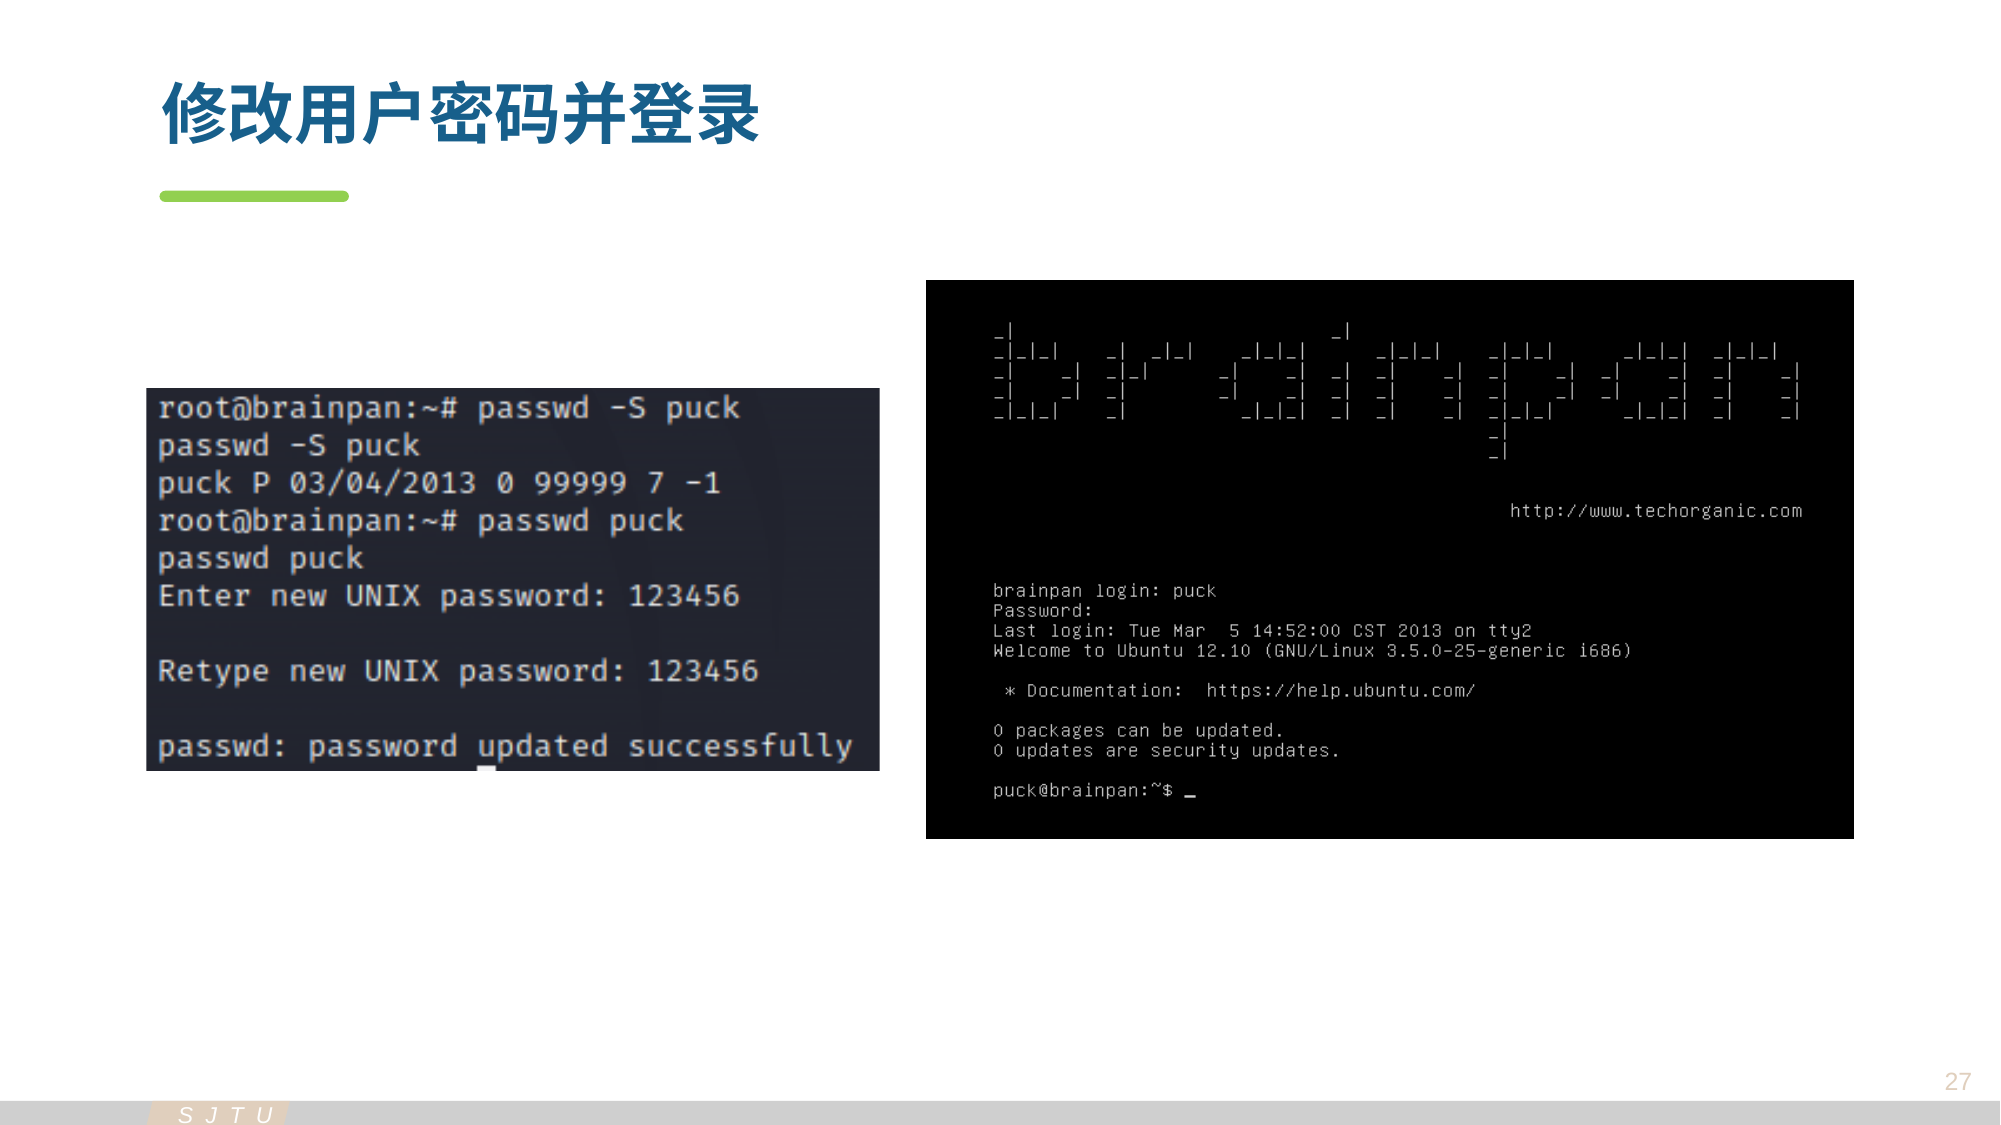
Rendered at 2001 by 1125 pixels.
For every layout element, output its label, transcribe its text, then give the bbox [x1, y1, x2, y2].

list 修改用户密码并登录 [146, 62, 1750, 161]
picture [926, 280, 1854, 839]
picture [146, 388, 880, 771]
slide_number 27 [1817, 1052, 1988, 1109]
